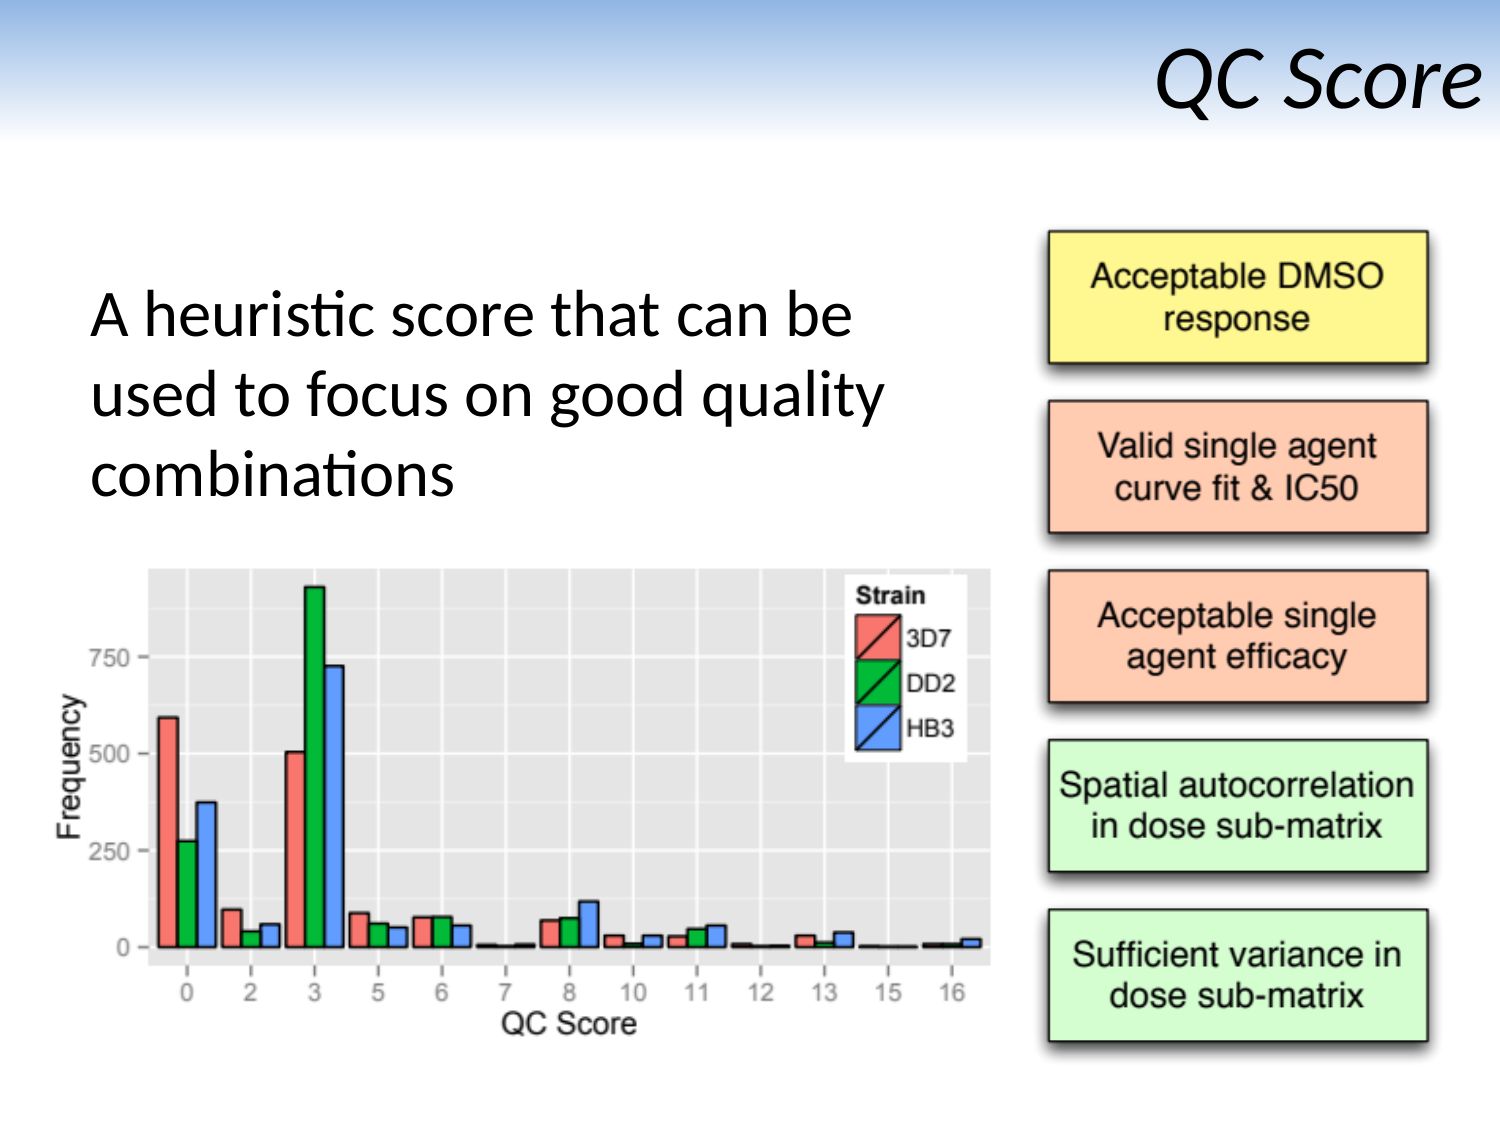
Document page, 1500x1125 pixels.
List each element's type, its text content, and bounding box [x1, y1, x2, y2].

title QC Score [0, 0, 1500, 143]
list A heuristic score that can be used to focus on good quality combinations [75, 262, 969, 530]
picture [29, 216, 1447, 1070]
